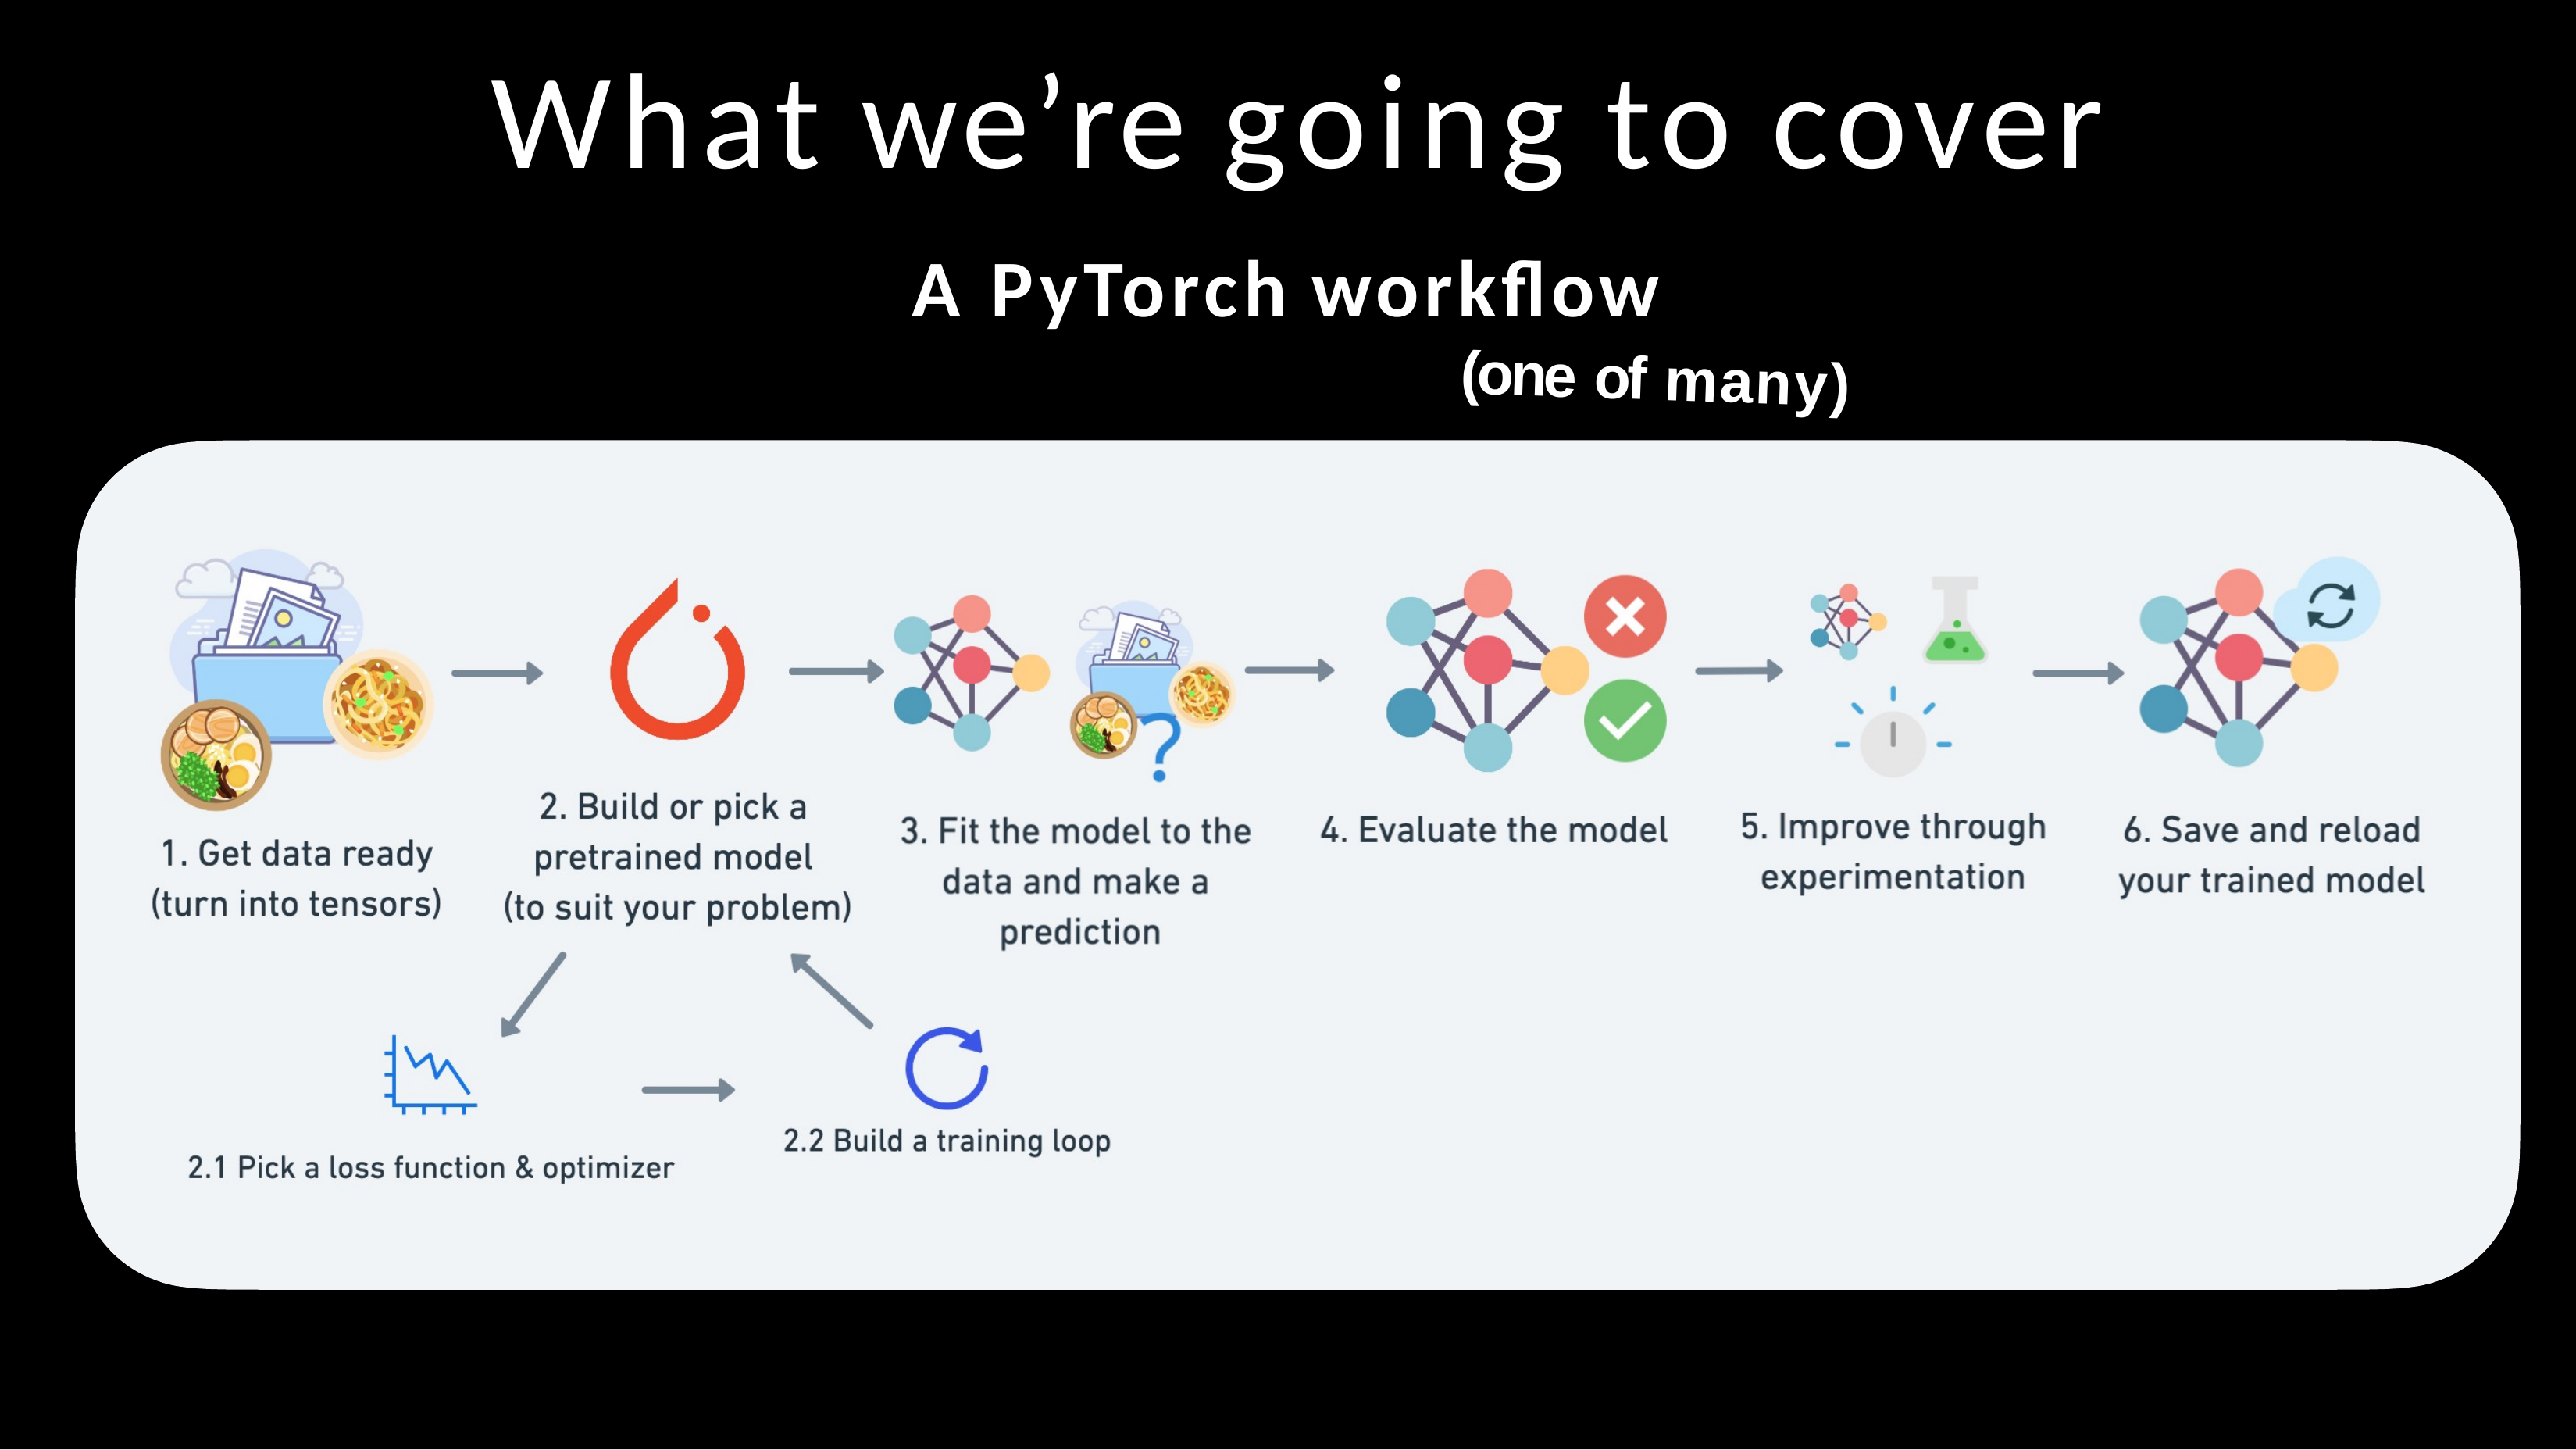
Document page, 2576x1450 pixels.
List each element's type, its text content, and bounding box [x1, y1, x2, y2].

text_box A PyTorch workflow [910, 234, 1686, 333]
text_box What we’re going to cover [489, 30, 2107, 195]
text_box (one of many) [1460, 353, 1854, 420]
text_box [74, 440, 2521, 1291]
